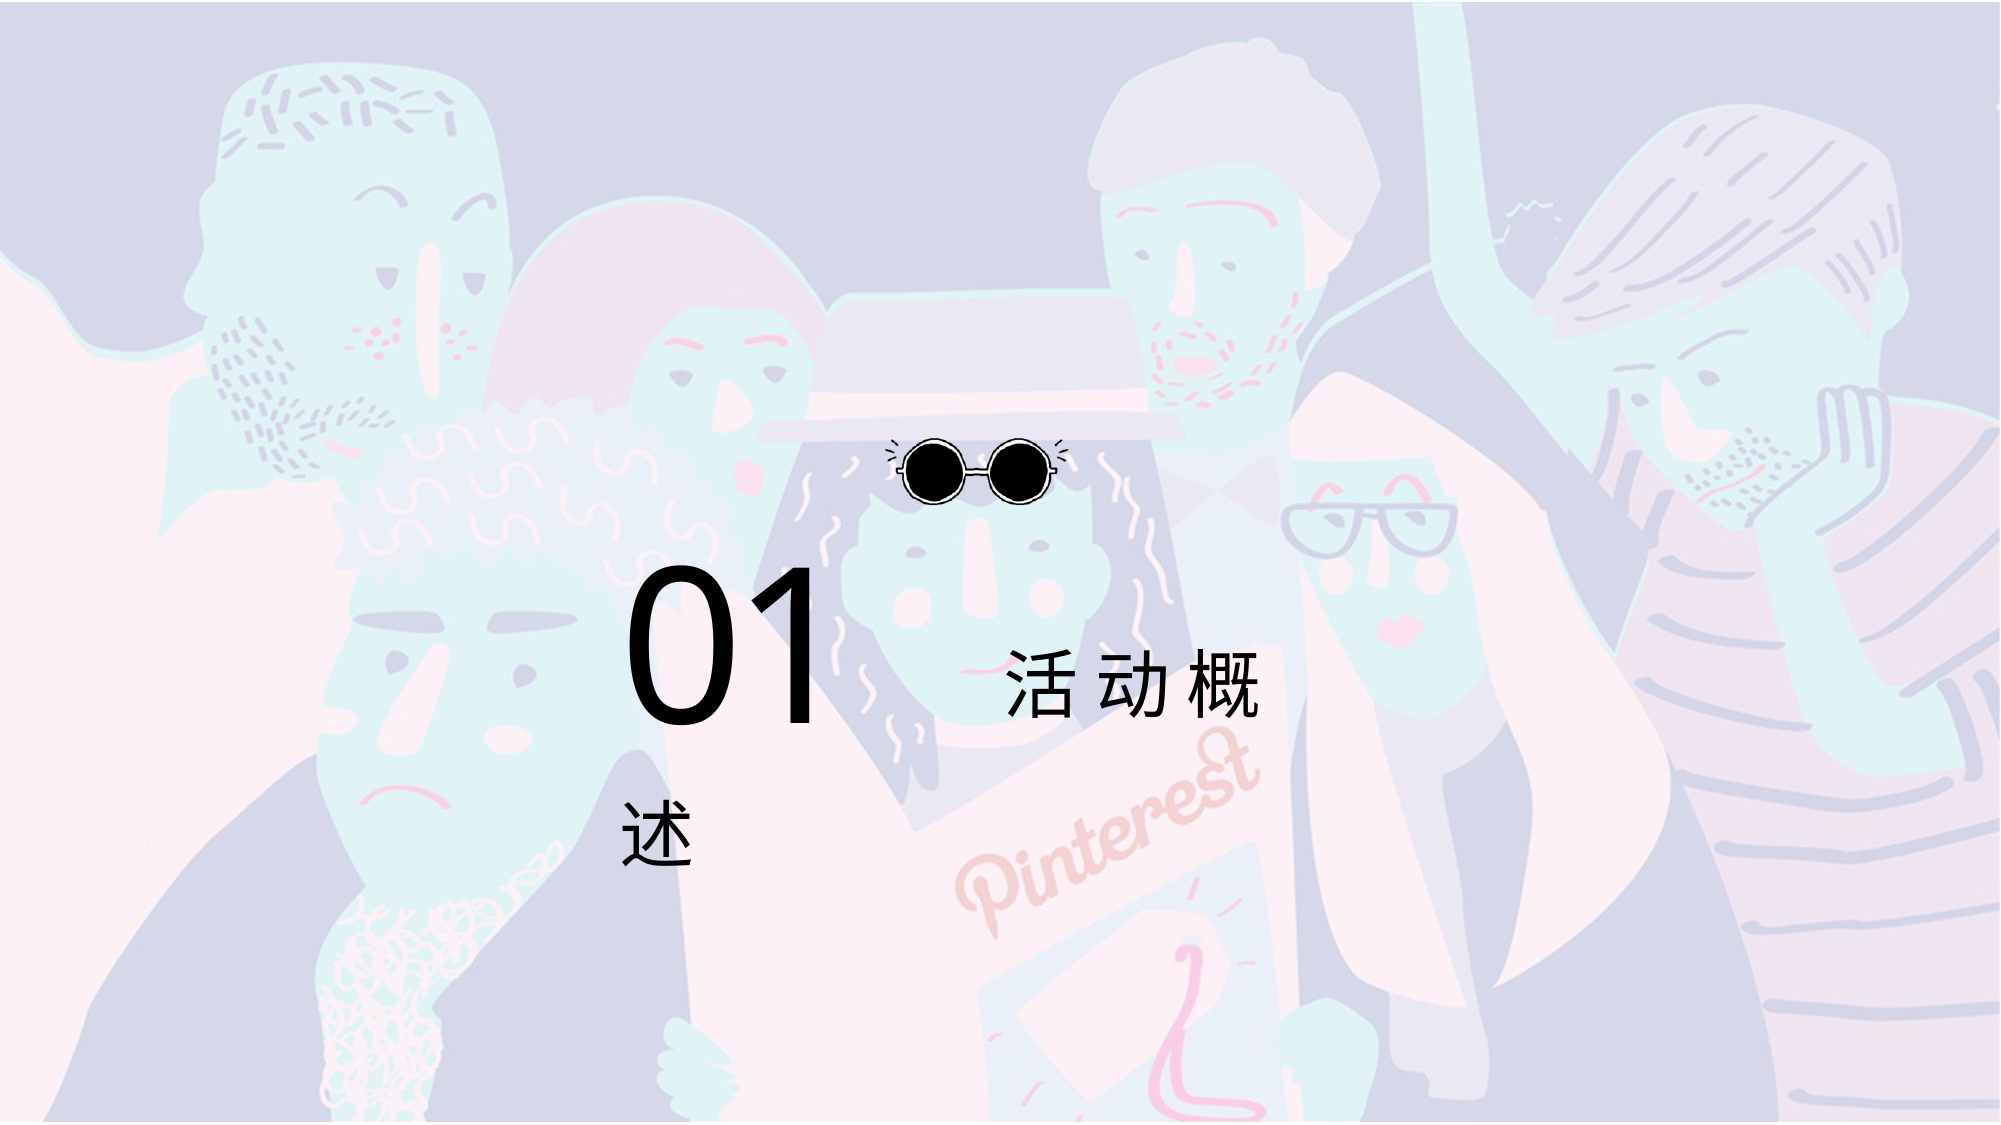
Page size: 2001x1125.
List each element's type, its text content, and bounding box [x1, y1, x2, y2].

title 01 活 动 概 述 [617, 335, 1273, 878]
text_box [0, 0, 2000, 1125]
